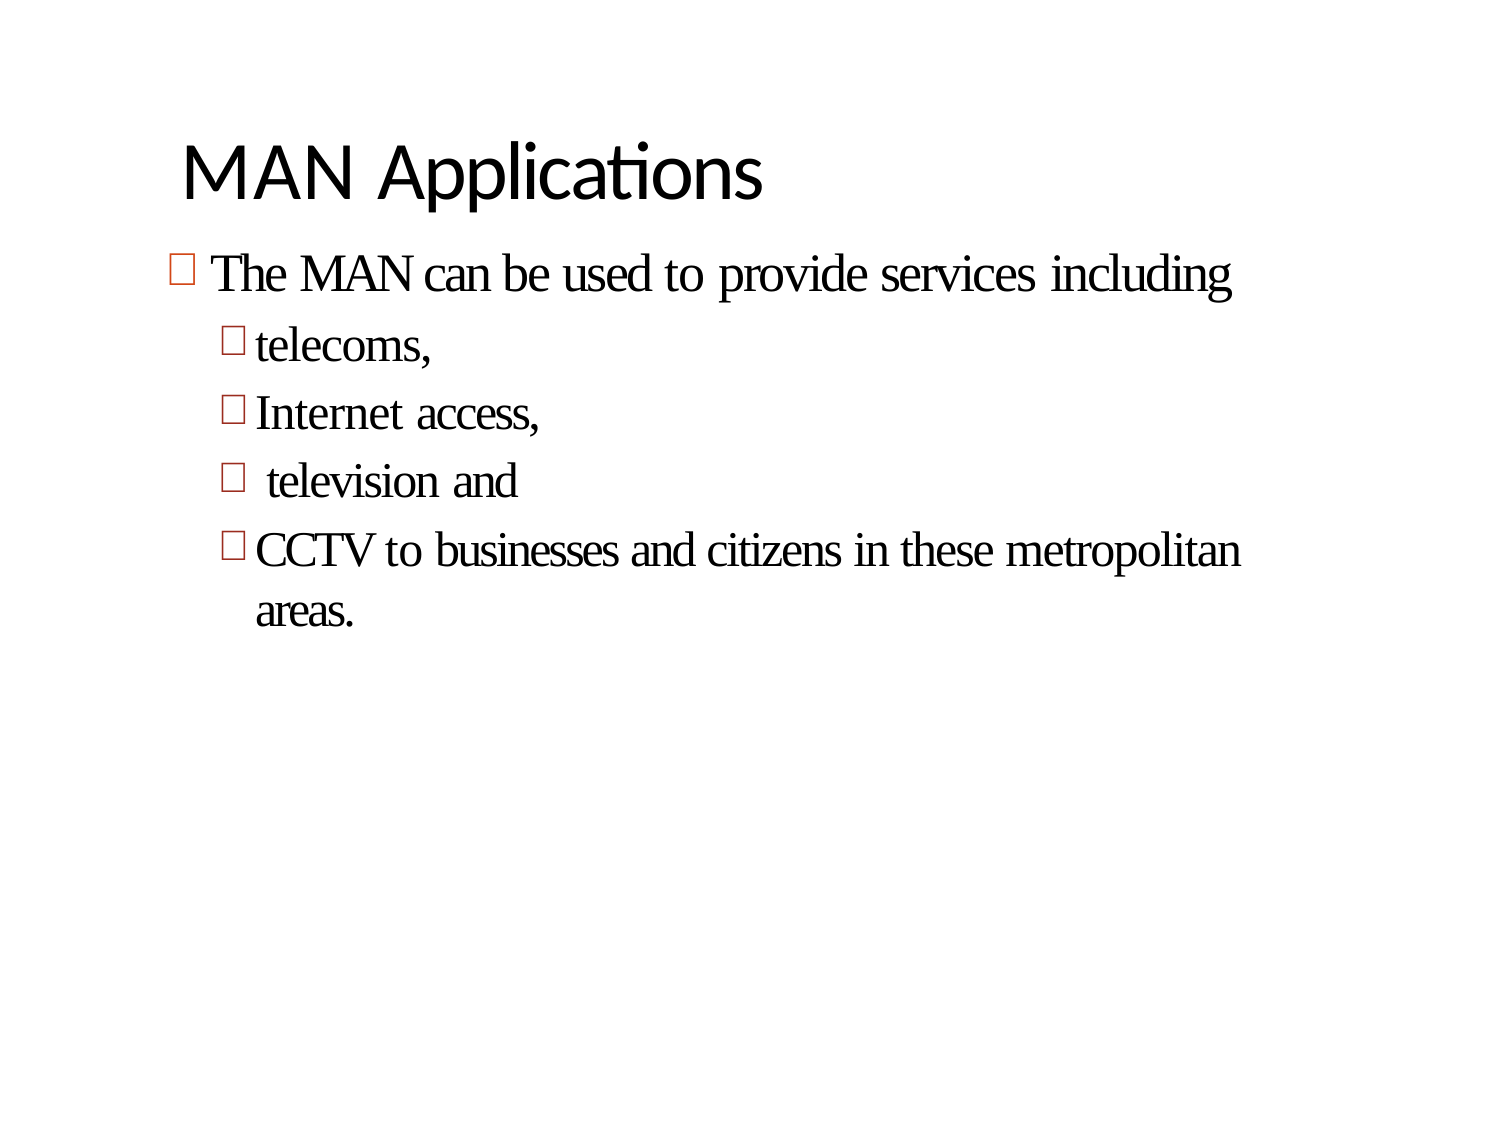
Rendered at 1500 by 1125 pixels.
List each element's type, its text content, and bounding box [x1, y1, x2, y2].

text_box The MAN can be used to provide services including telecoms, Internet access, television and CCTV to businesses and citizens in these metropolitan areas. [162, 225, 1349, 637]
title MAN Applications [162, 70, 781, 225]
